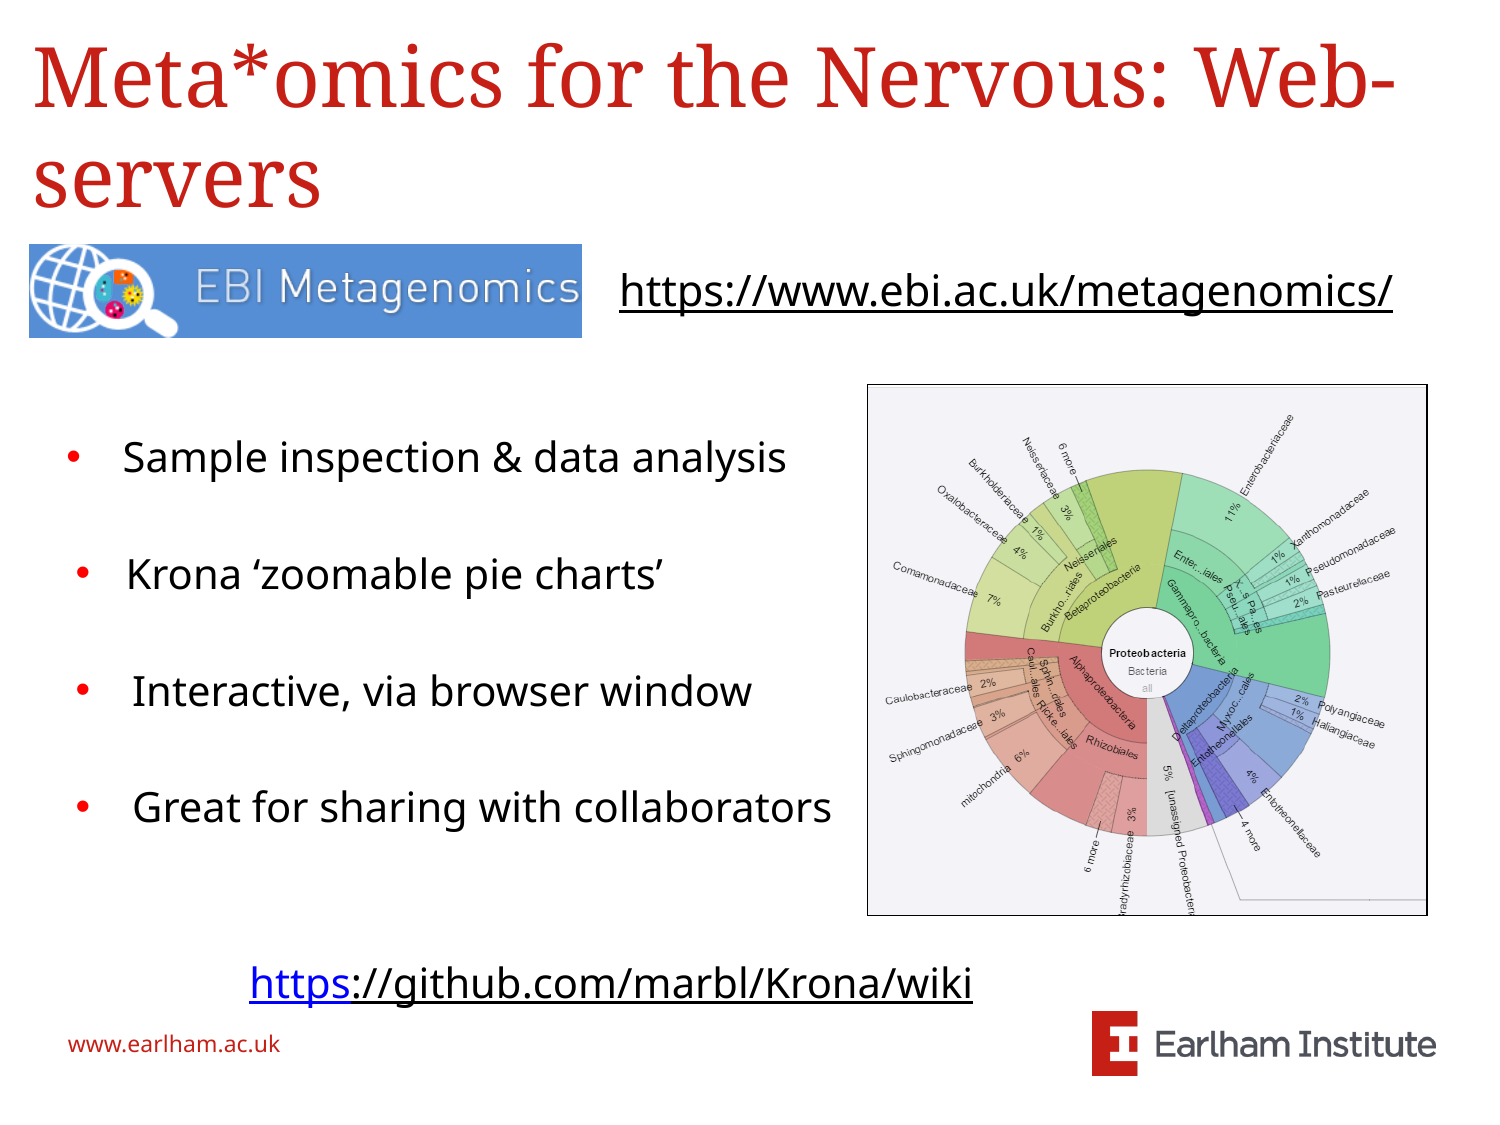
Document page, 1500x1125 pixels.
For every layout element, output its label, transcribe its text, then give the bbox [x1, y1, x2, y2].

picture [1092, 1011, 1436, 1076]
picture [29, 243, 582, 338]
list Sample inspection & data analysis Krona ‘zoomable pie charts’ Interactive, via browser window Great for sharing with collaborators https://github.com/marbl/Krona/wiki [51, 423, 1010, 1059]
picture [867, 385, 1427, 915]
list https://www.ebi.ac.uk/metagenomics/ [544, 255, 1500, 361]
title Meta*omics for the Nervous: Web-servers [17, 30, 1471, 219]
